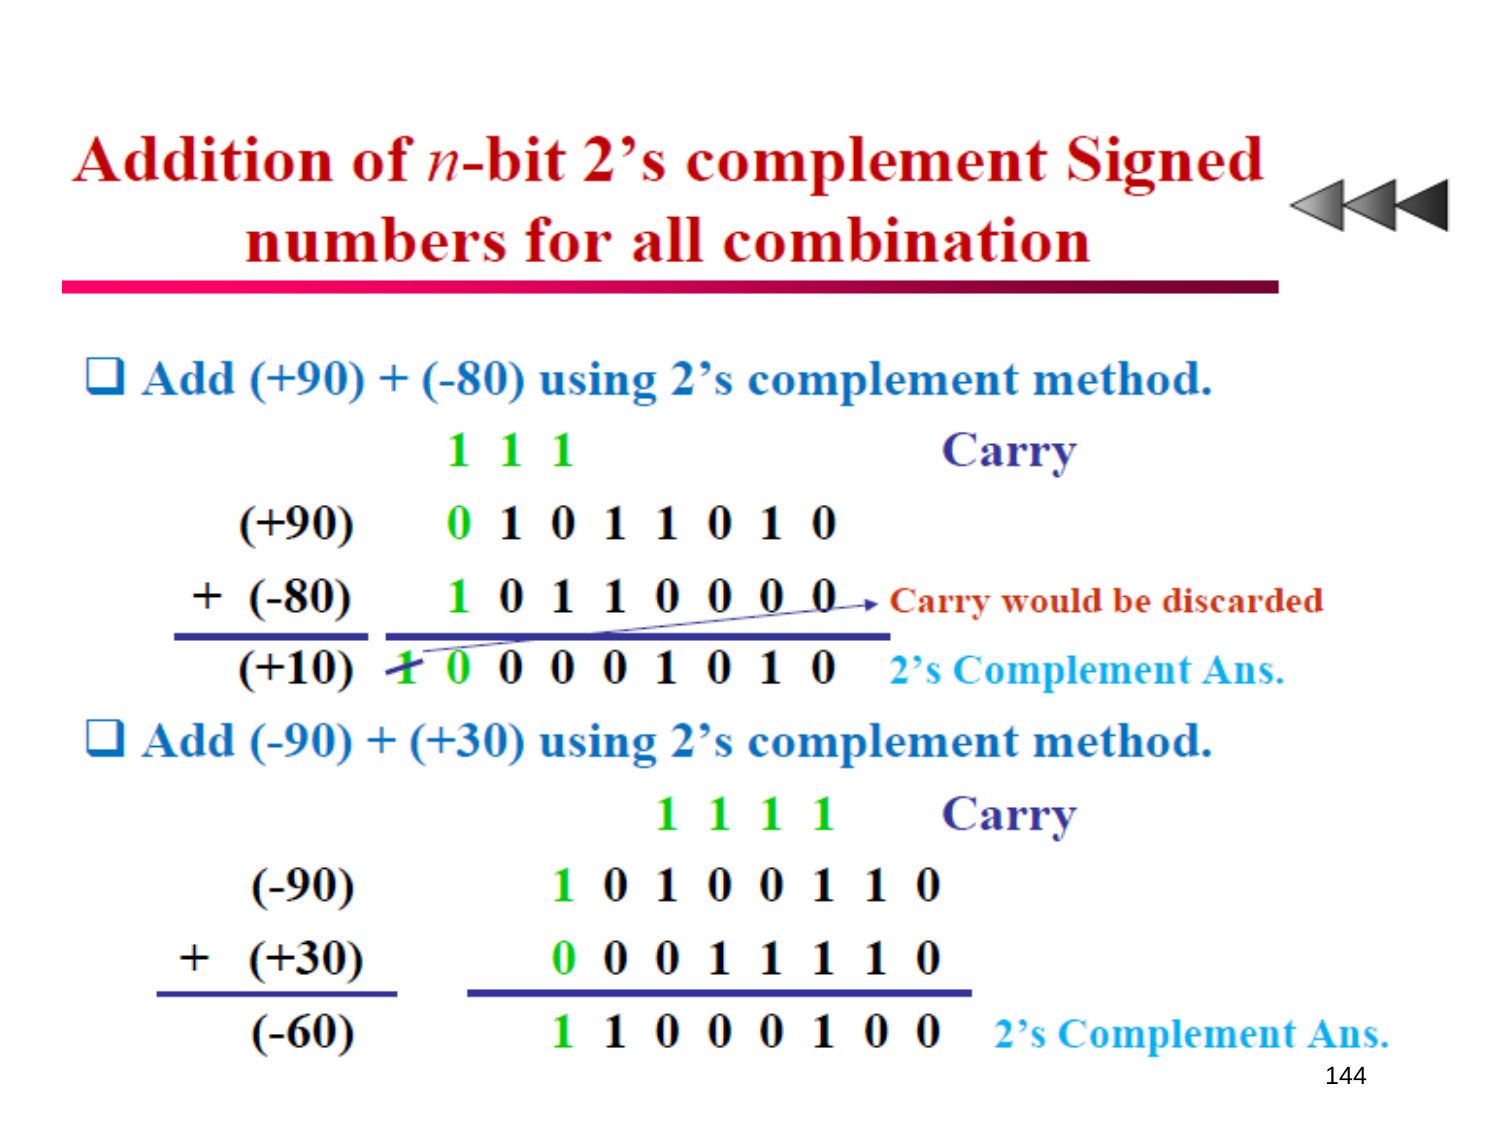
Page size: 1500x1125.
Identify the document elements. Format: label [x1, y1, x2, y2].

picture [62, 37, 1450, 1063]
